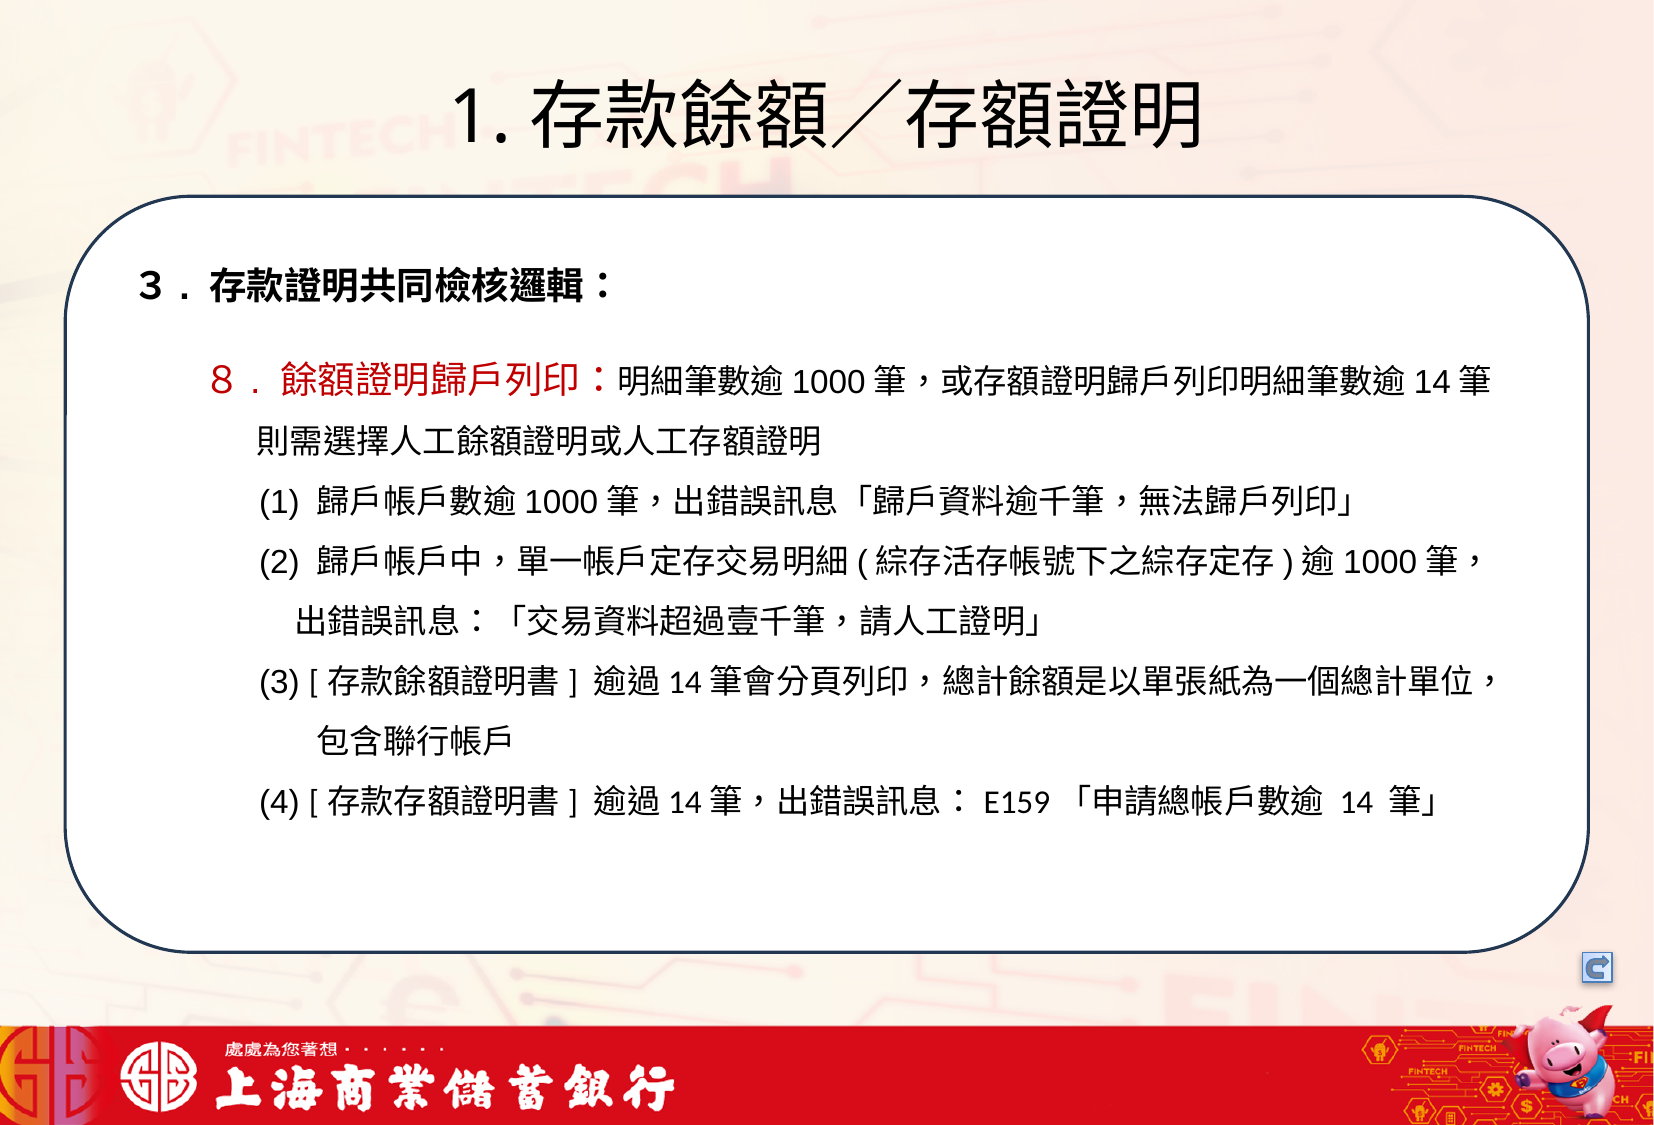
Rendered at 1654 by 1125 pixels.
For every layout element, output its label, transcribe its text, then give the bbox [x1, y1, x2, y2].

text_box 我們可以將信用卡相關資料存在一個檔案中，將這些檔案中的文字進行詞向量的轉換，把文字轉成數字向量存在向量資料庫中，透過檢索器在向量資料庫搜尋與用戶問題最接近的資訊，透過生成器，生成最合適的答案回覆用戶 [63, 207, 1591, 955]
text_box [1582, 952, 1613, 983]
text_box ８. 餘額證明歸戶列印：明細筆數逾1000筆，或存額證明歸戶列印明細筆數逾14筆 則需選擇人工餘額證明或人工存額證明 (1) 歸戶帳戶數逾1000筆，出錯誤訊息「歸戶資料逾千筆，無法歸戶列印」 (2) 歸戶帳戶中，單一帳戶定存交易明細(綜存活存帳號下之綜存定存)逾1000筆， 出錯誤訊息：「交易資料超過壹千筆，請人工證明」 (3) [存款餘額證明書] 逾過14筆會分頁列印，總計餘額是以單張紙為一個總計單位， 包含聯行帳戶 (4) [存款存額證明書] 逾過14筆，出錯誤訊息：E159「申請總帳戶數逾 14 筆」 [188, 325, 1583, 828]
title 1.存款餘額／存額證明 [82, 19, 1571, 207]
picture [0, 0, 1654, 1125]
text_box ３. 存款證明共同檢核邏輯： [118, 231, 1595, 314]
